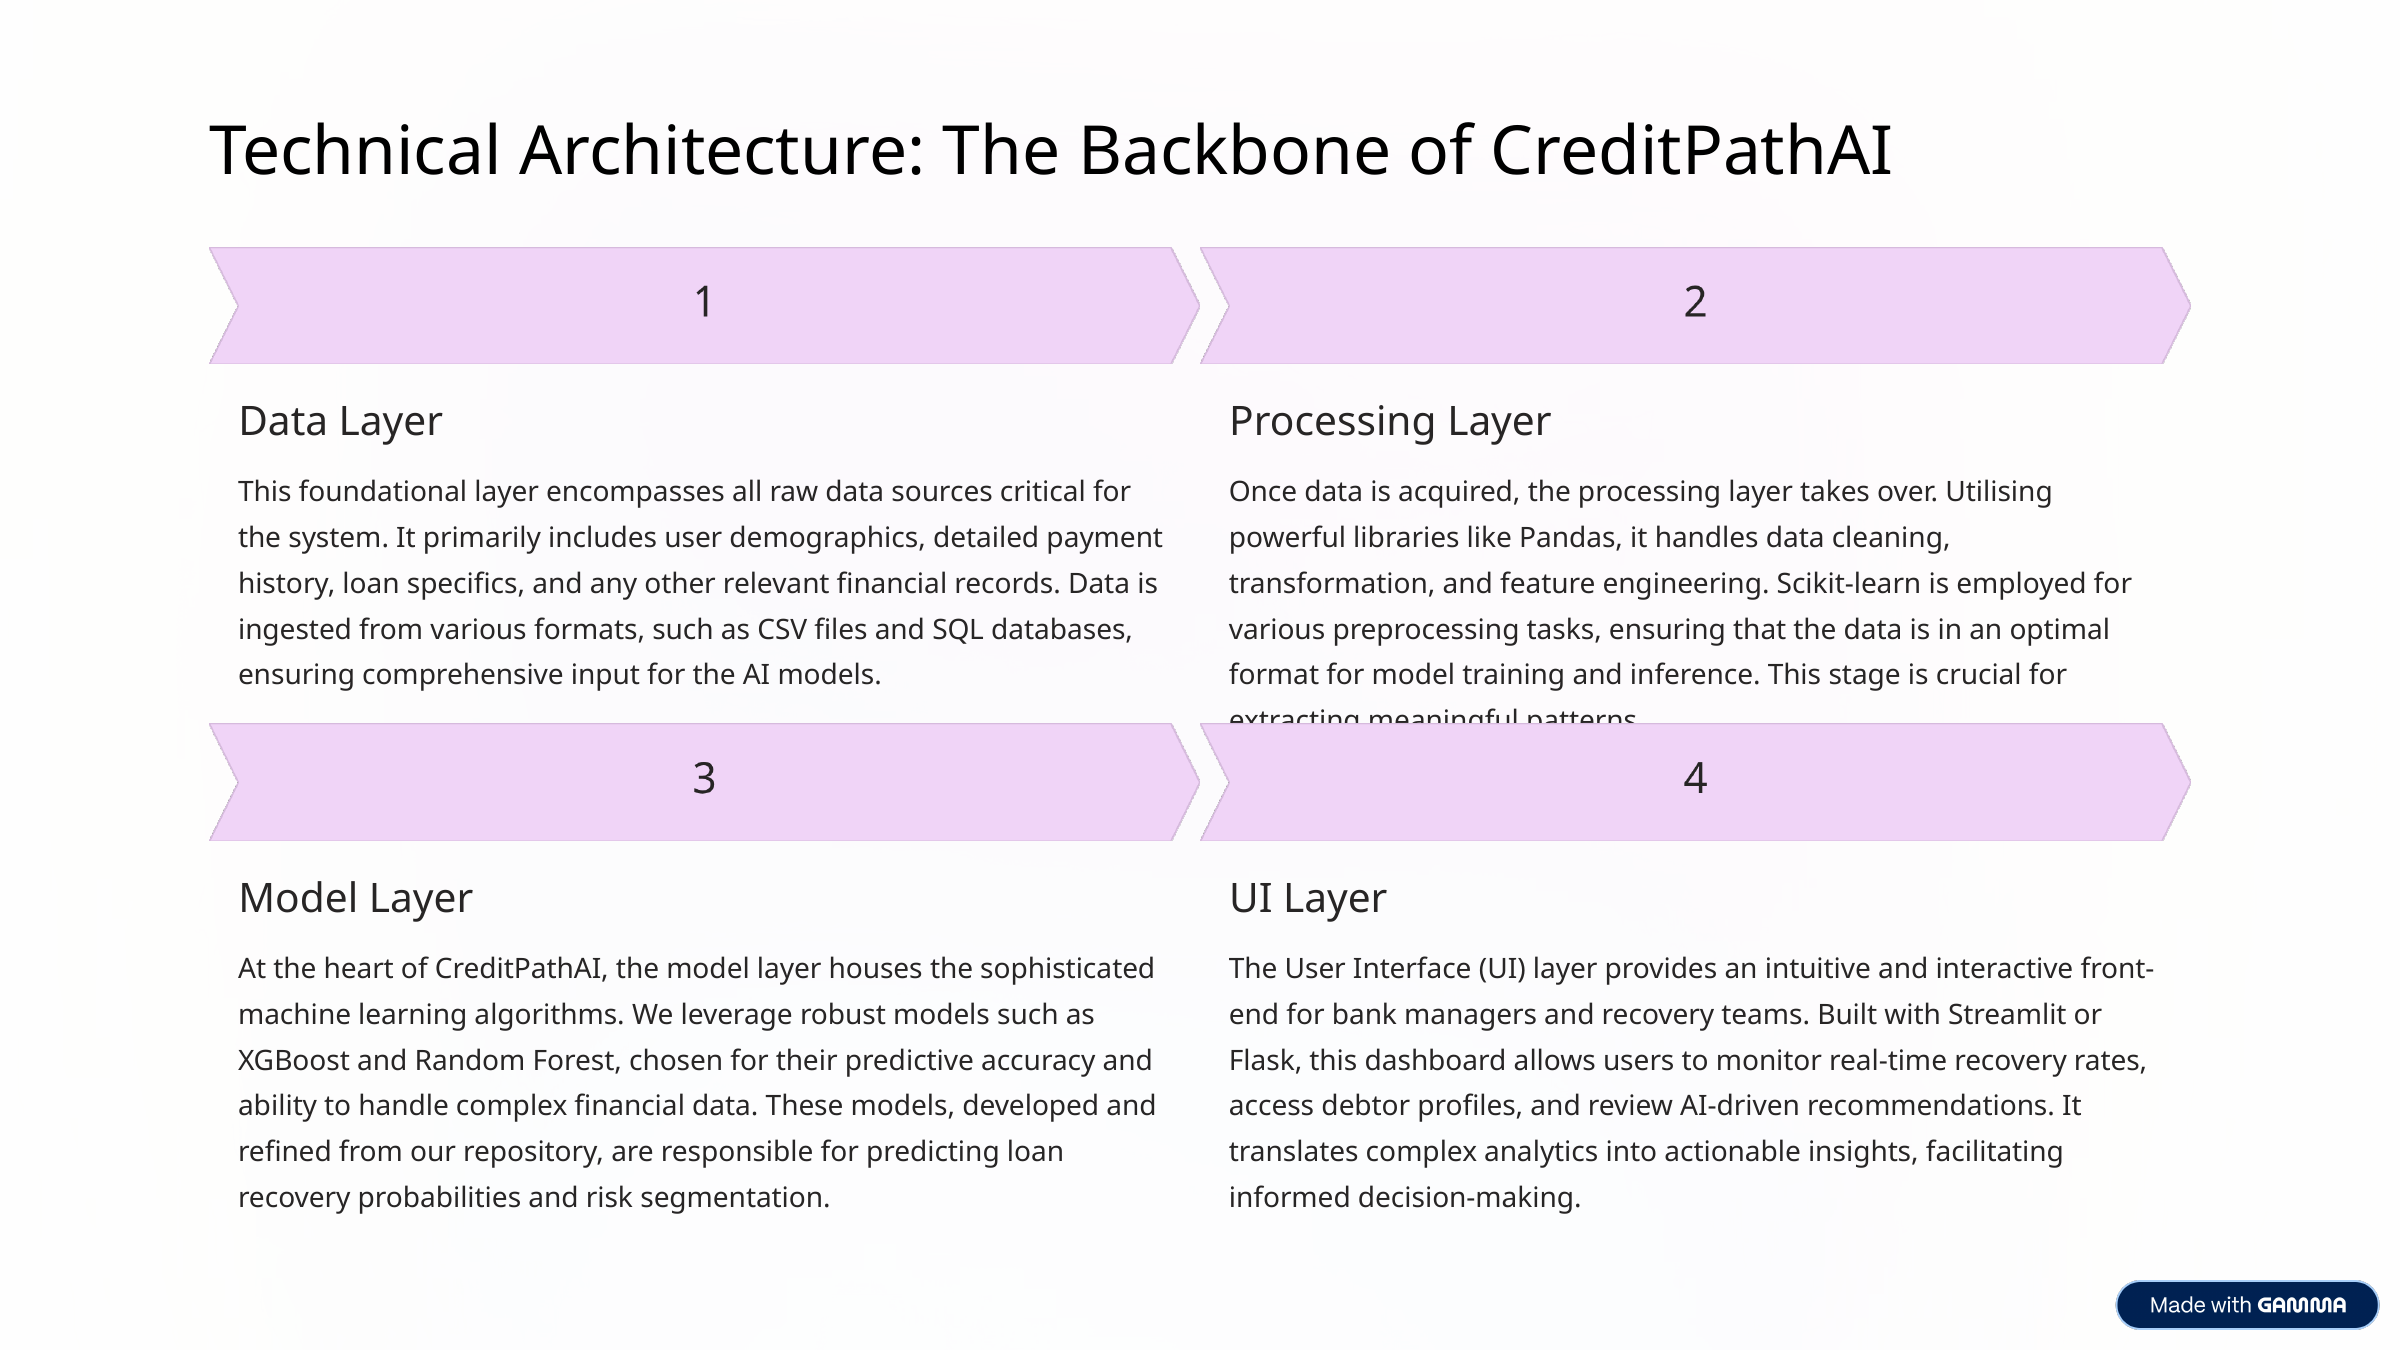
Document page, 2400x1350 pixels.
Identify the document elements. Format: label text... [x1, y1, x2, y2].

text_box Technical Architecture: The Backbone of CreditPathAI [209, 103, 1999, 189]
text_box The User Interface (UI) layer provides an intuitive and interactive front-end for bank managers and recovery teams. Built with Streamlit or Flask, this dashboard allows users to monitor real-time recovery rates, access debtor profiles, and review AI-driven recommendations. It translates complex analytics into actionable insights, facilitating informed decision-making. [1229, 938, 2162, 1171]
picture [2106, 1271, 2389, 1339]
text_box This foundational layer encompasses all raw data sources critical for the system. It primarily includes user demographics, detailed payment history, loan specifics, and any other relevant financial records. Data is ingested from various formats, such as CSV files and SQL databases, ensuring comprehensive input for the AI models. [238, 461, 1171, 695]
text_box UI Layer [1229, 869, 1641, 921]
text_box Data Layer [238, 392, 650, 445]
text_box Processing Layer [1229, 392, 1641, 445]
picture [209, 723, 2191, 841]
picture [209, 247, 2191, 364]
text_box Once data is acquired, the processing layer takes over. Utilising powerful libraries like Pandas, it handles data cleaning, transformation, and feature engineering. Scikit-learn is employed for various preprocessing tasks, ensuring that the data is in an optimal format for model training and inference. This stage is crucial for extracting meaningful patterns. [1229, 461, 2162, 695]
text_box At the heart of CreditPathAI, the model layer houses the sophisticated machine learning algorithms. We leverage robust models such as XGBoost and Random Forest, chosen for their predictive accuracy and ability to handle complex financial data. These models, developed and refined from our repository, are responsible for predicting loan recovery probabilities and risk segmentation. [238, 938, 1171, 1218]
text_box Model Layer [238, 869, 650, 921]
